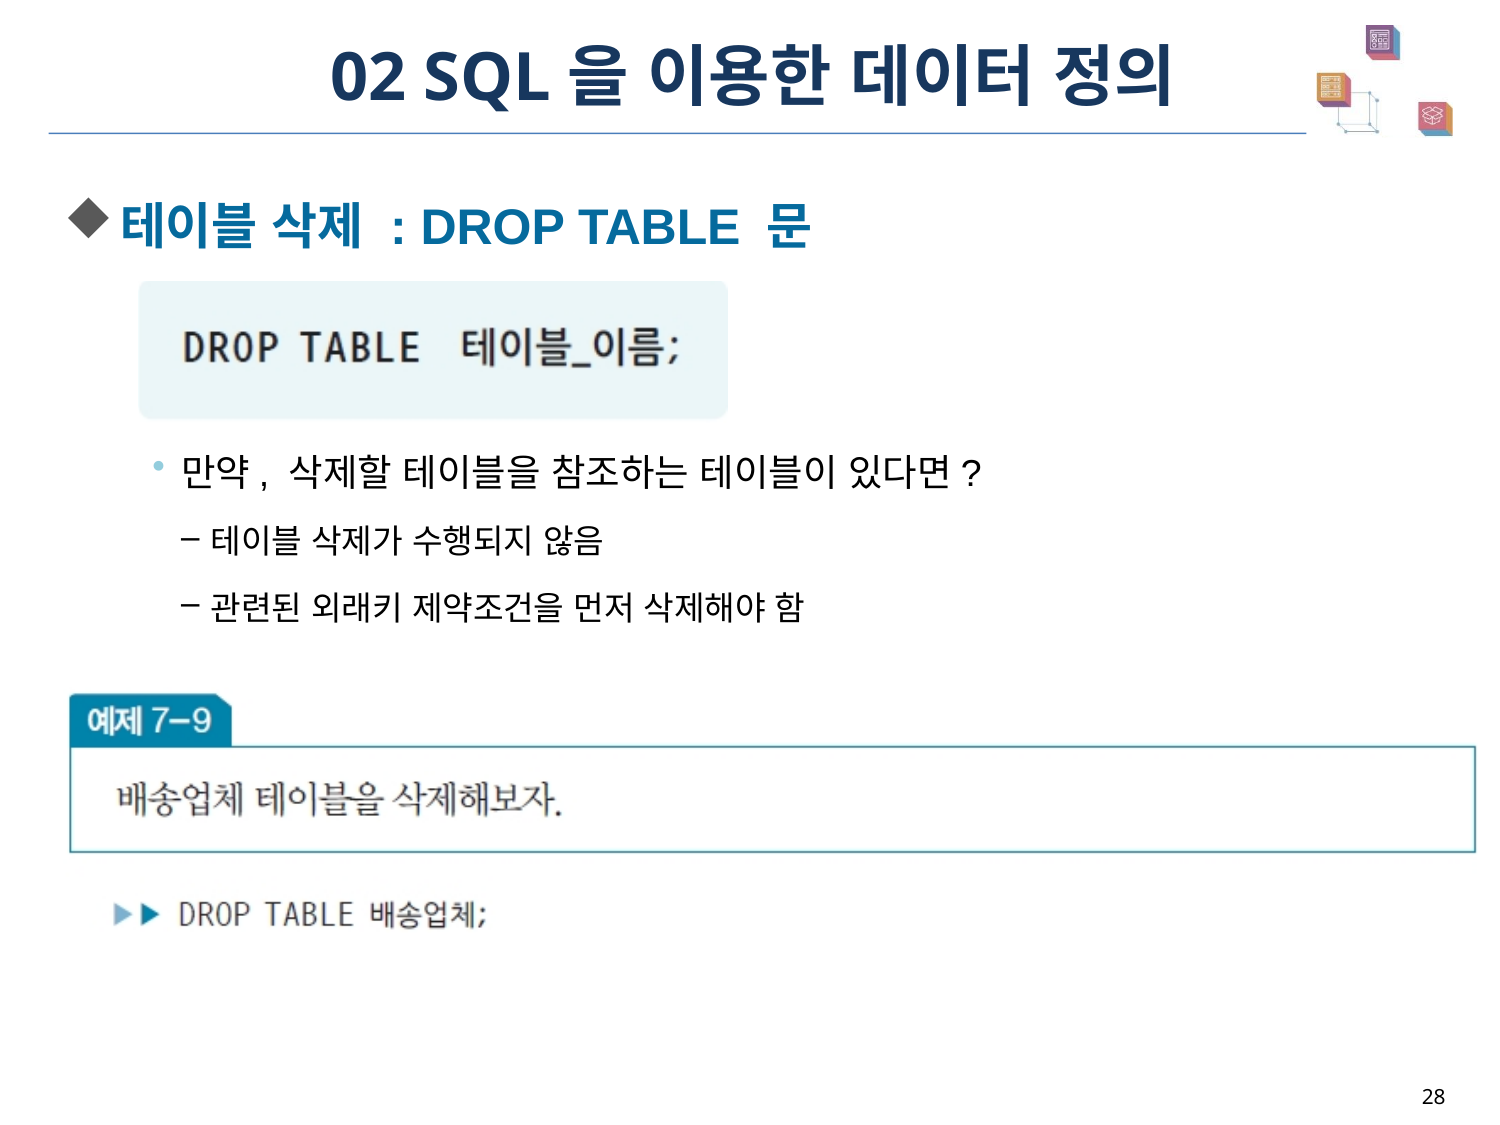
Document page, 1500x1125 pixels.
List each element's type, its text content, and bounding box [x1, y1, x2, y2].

picture [63, 687, 1483, 939]
title 02 SQL을 이용한 데이터 정의 [48, 25, 1459, 123]
picture [1316, 123, 1453, 138]
picture [138, 281, 729, 423]
list 테이블 삭제 : DROP TABLE 문 만약, 삭제할 테이블을 참조하는 테이블이 있다면? 테이블 삭제가 수행되지 않음 관련된 외래키 제약조건을 먼저 삭제해야 함 [48, 187, 1452, 1097]
